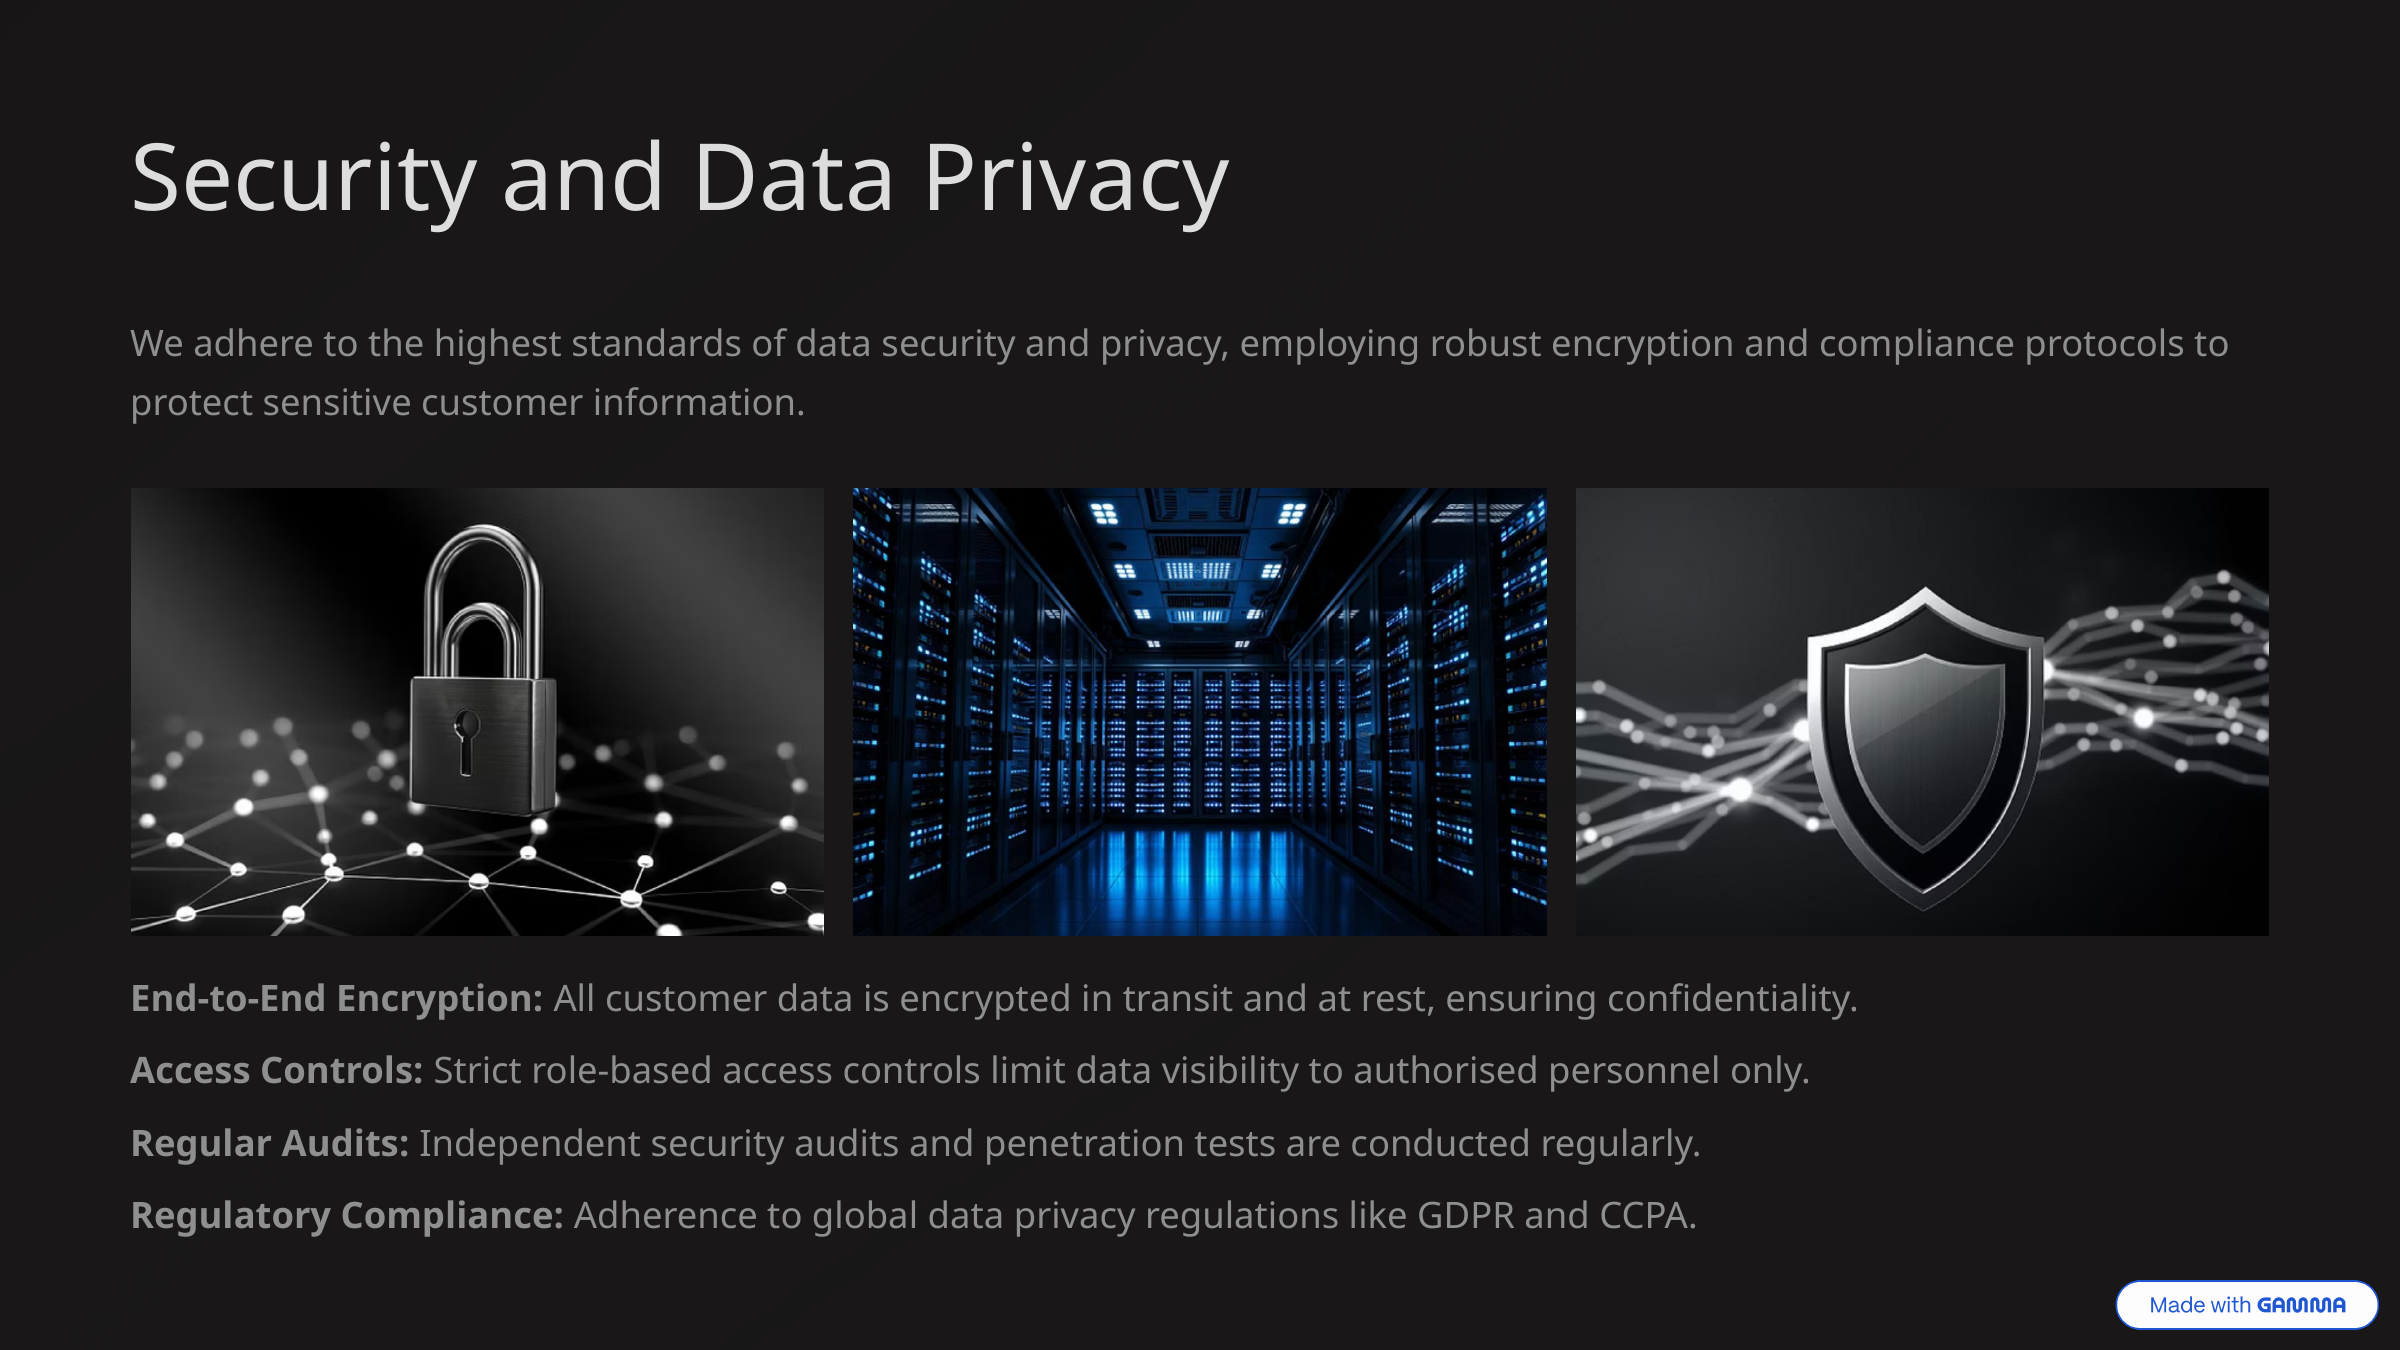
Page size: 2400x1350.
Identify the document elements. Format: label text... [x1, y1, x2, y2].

picture [131, 488, 824, 936]
text_box We adhere to the highest standards of data security and privacy, employing robust encryption and compliance protocols to protect sensitive customer information. [130, 304, 2270, 424]
text_box Security and Data Privacy [130, 113, 1301, 230]
text_box Regulatory Compliance: Adherence to global data privacy regulations like GDPR and CCPA. [130, 1176, 2270, 1237]
text_box End-to-End Encryption: All customer data is encrypted in transit and at rest, ensuring confidentiality. [130, 959, 2270, 1019]
text_box Regular Audits: Independent security audits and penetration tests are conducted regularly. [130, 1104, 2270, 1164]
text_box Access Controls: Strict role-based access controls limit data visibility to authorised personnel only. [130, 1031, 2270, 1092]
picture [853, 488, 1547, 936]
picture [1576, 488, 2269, 936]
picture [2106, 1271, 2389, 1339]
